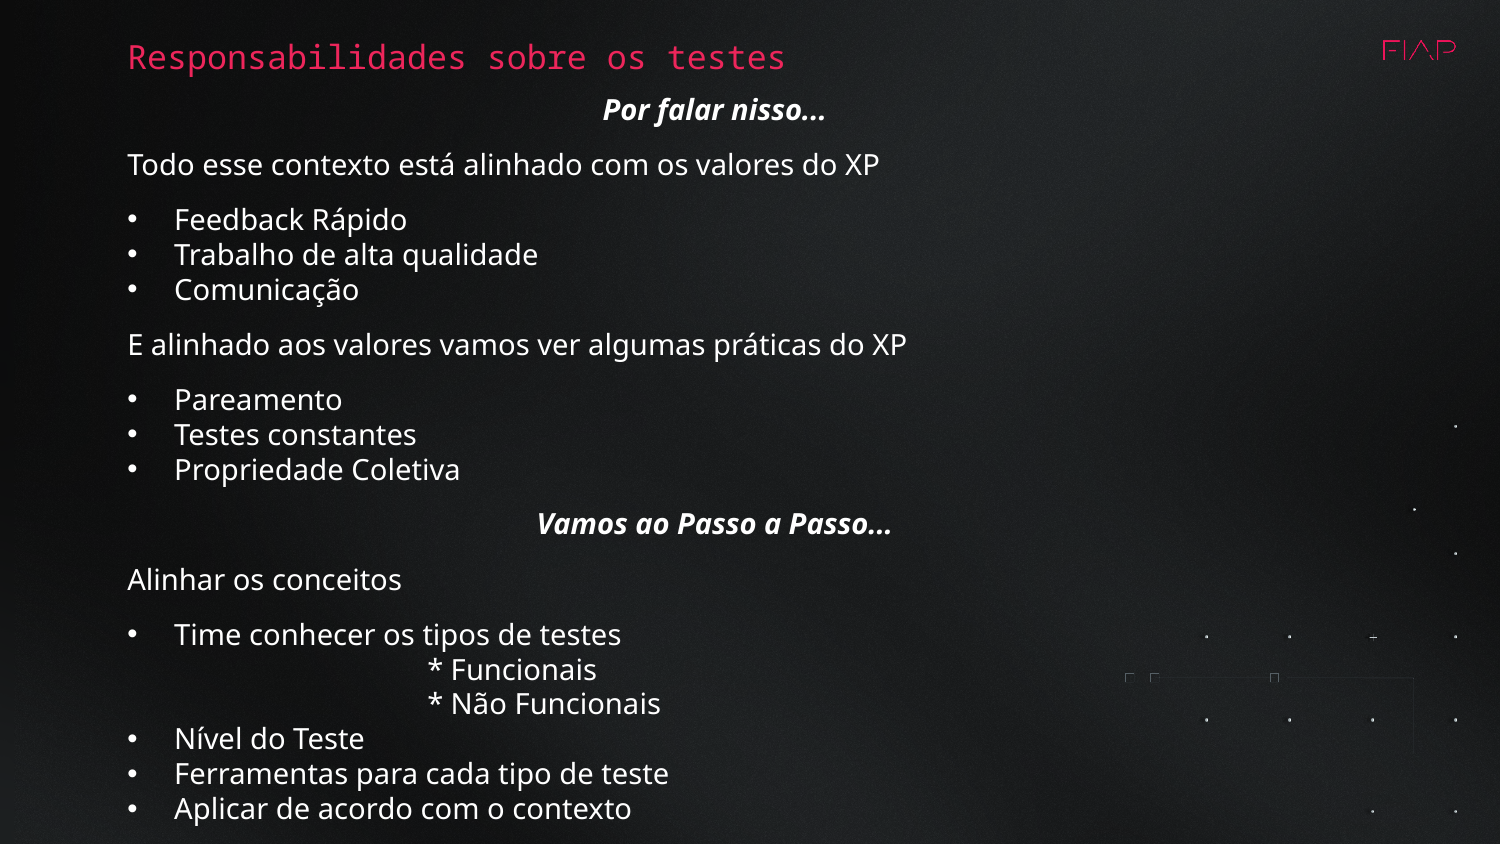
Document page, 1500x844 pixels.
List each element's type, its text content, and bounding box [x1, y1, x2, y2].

text_box Por falar nisso... Todo esse contexto está alinhado com os valores do XP Feedback Rápido Trabalho de alta qualidade Comunicação E alinhado aos valores vamos ver algumas práticas do XP Pareamento Testes constantes Propriedade Coletiva Vamos ao Passo a Passo... Alinhar os conceitos Time conhecer os tipos de testes * Funcionais * Não Funcionais Nível do Teste Ferramentas para cada tipo de teste Aplicar de acordo com o contexto [112, 84, 1325, 833]
picture [0, 0, 1500, 844]
text_box Responsabilidades sobre os testes [112, 28, 892, 84]
